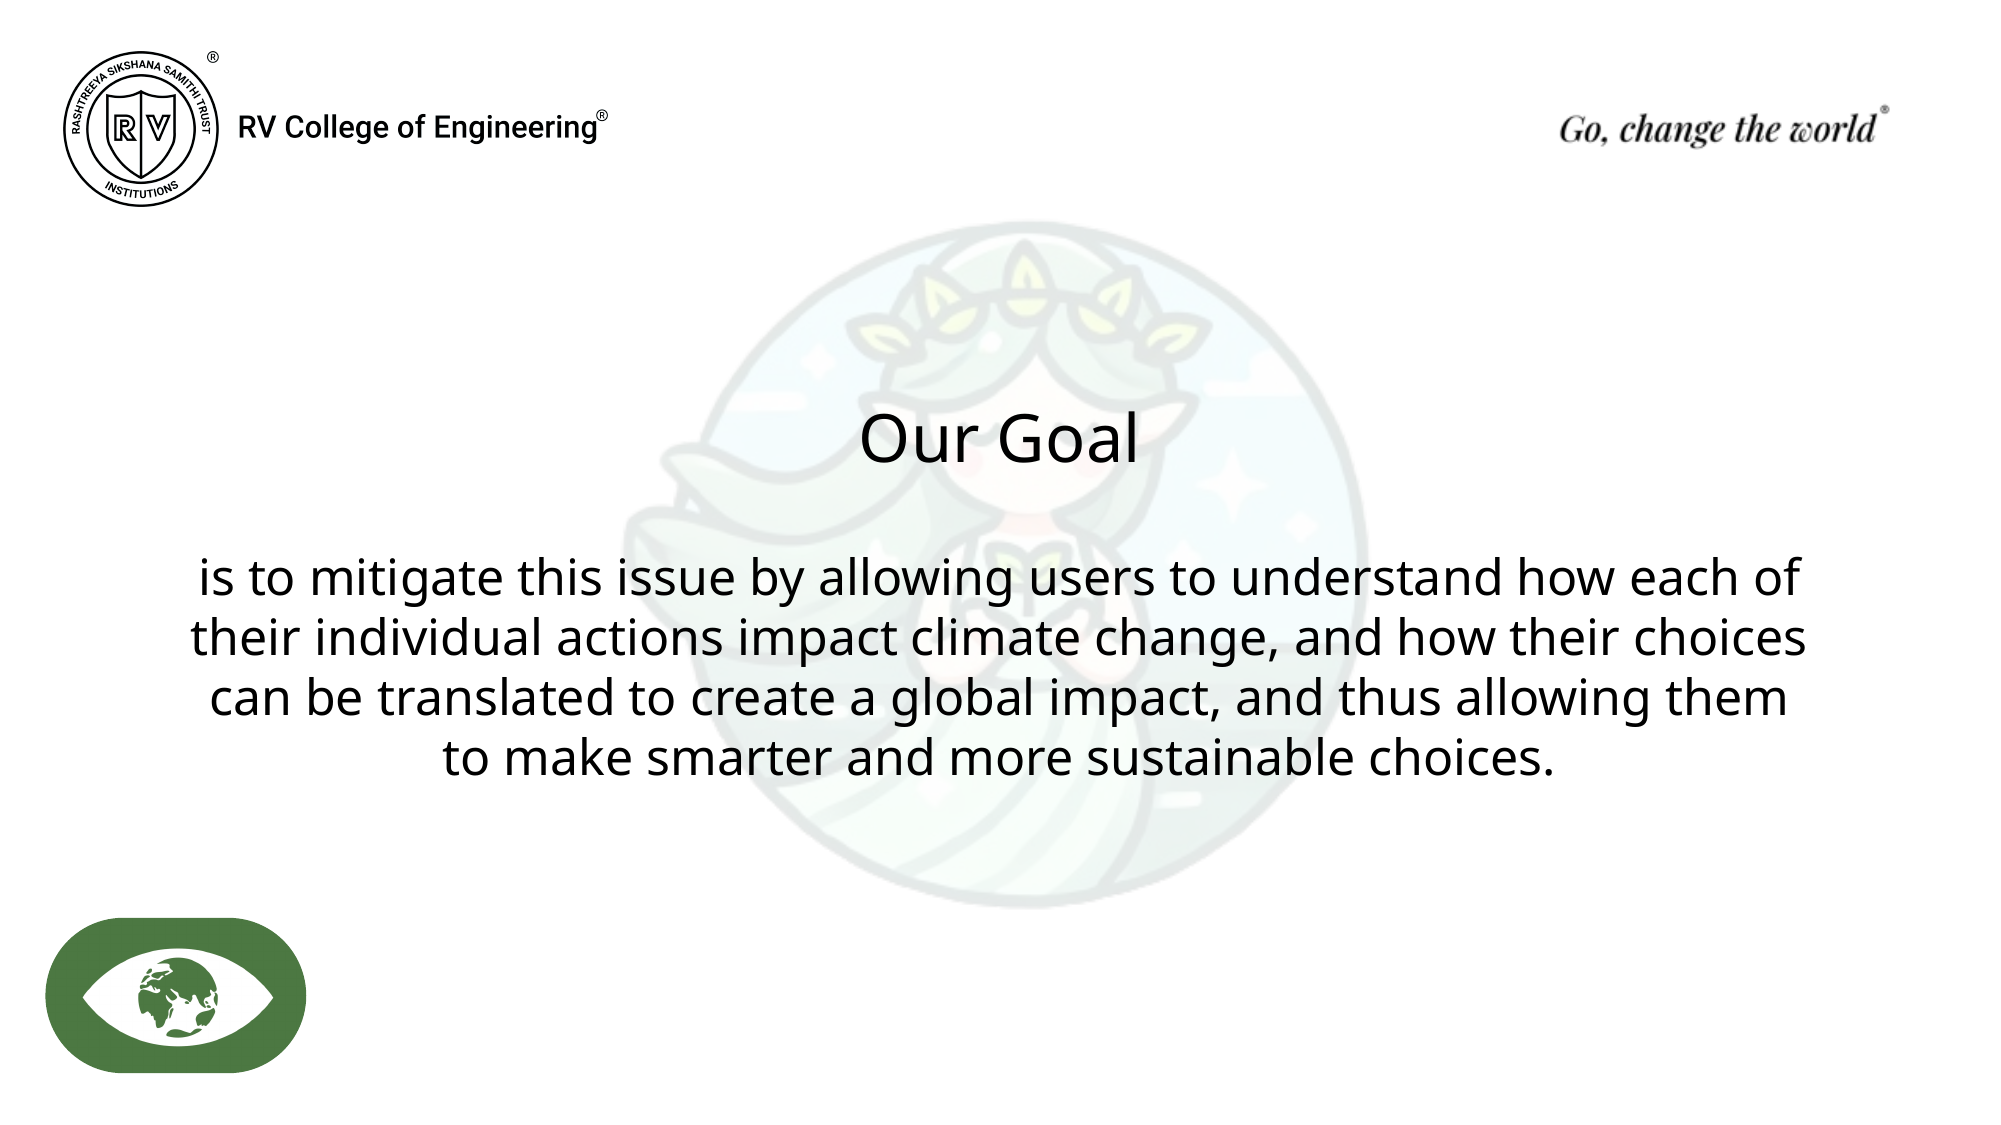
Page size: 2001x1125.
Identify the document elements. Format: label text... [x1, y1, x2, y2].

picture [45, 917, 307, 1074]
text_box Our Goal is to mitigate this issue by allowing users to understand how each of their individual actions impact climate change, and how their choices can be translated to create a global impact, and thus allowing them to make smarter and more sustainable choices. [167, 388, 596, 793]
text_box Our Goal is to mitigate this issue by allowing users to understand how each of their individual actions impact climate change, and how their choices can be translated to create a global impact, and thus allowing them to make smarter and more sustainable choices. [1404, 388, 1833, 793]
picture [1529, 76, 1907, 183]
picture [63, 51, 1404, 944]
